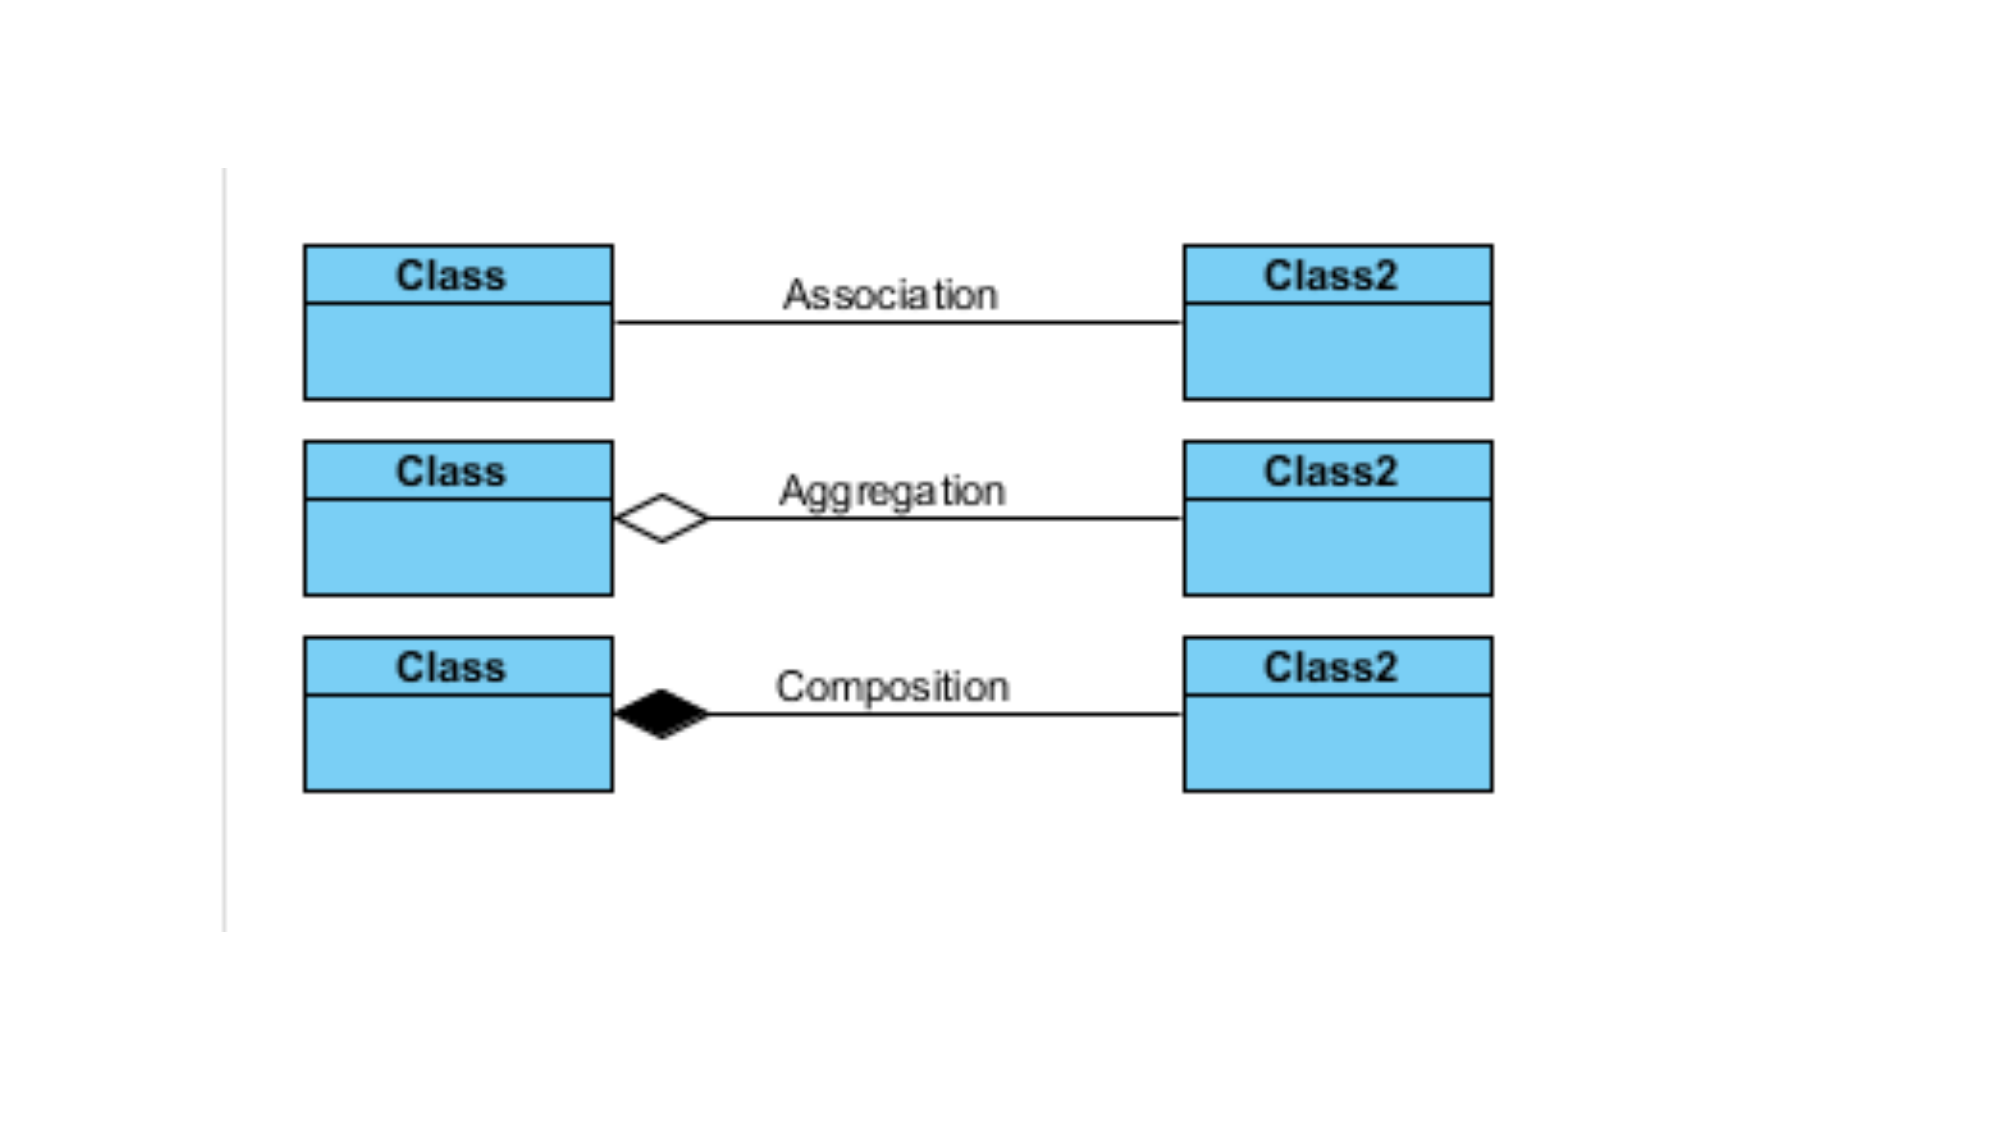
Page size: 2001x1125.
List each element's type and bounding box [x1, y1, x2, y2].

list [103, 168, 1821, 932]
